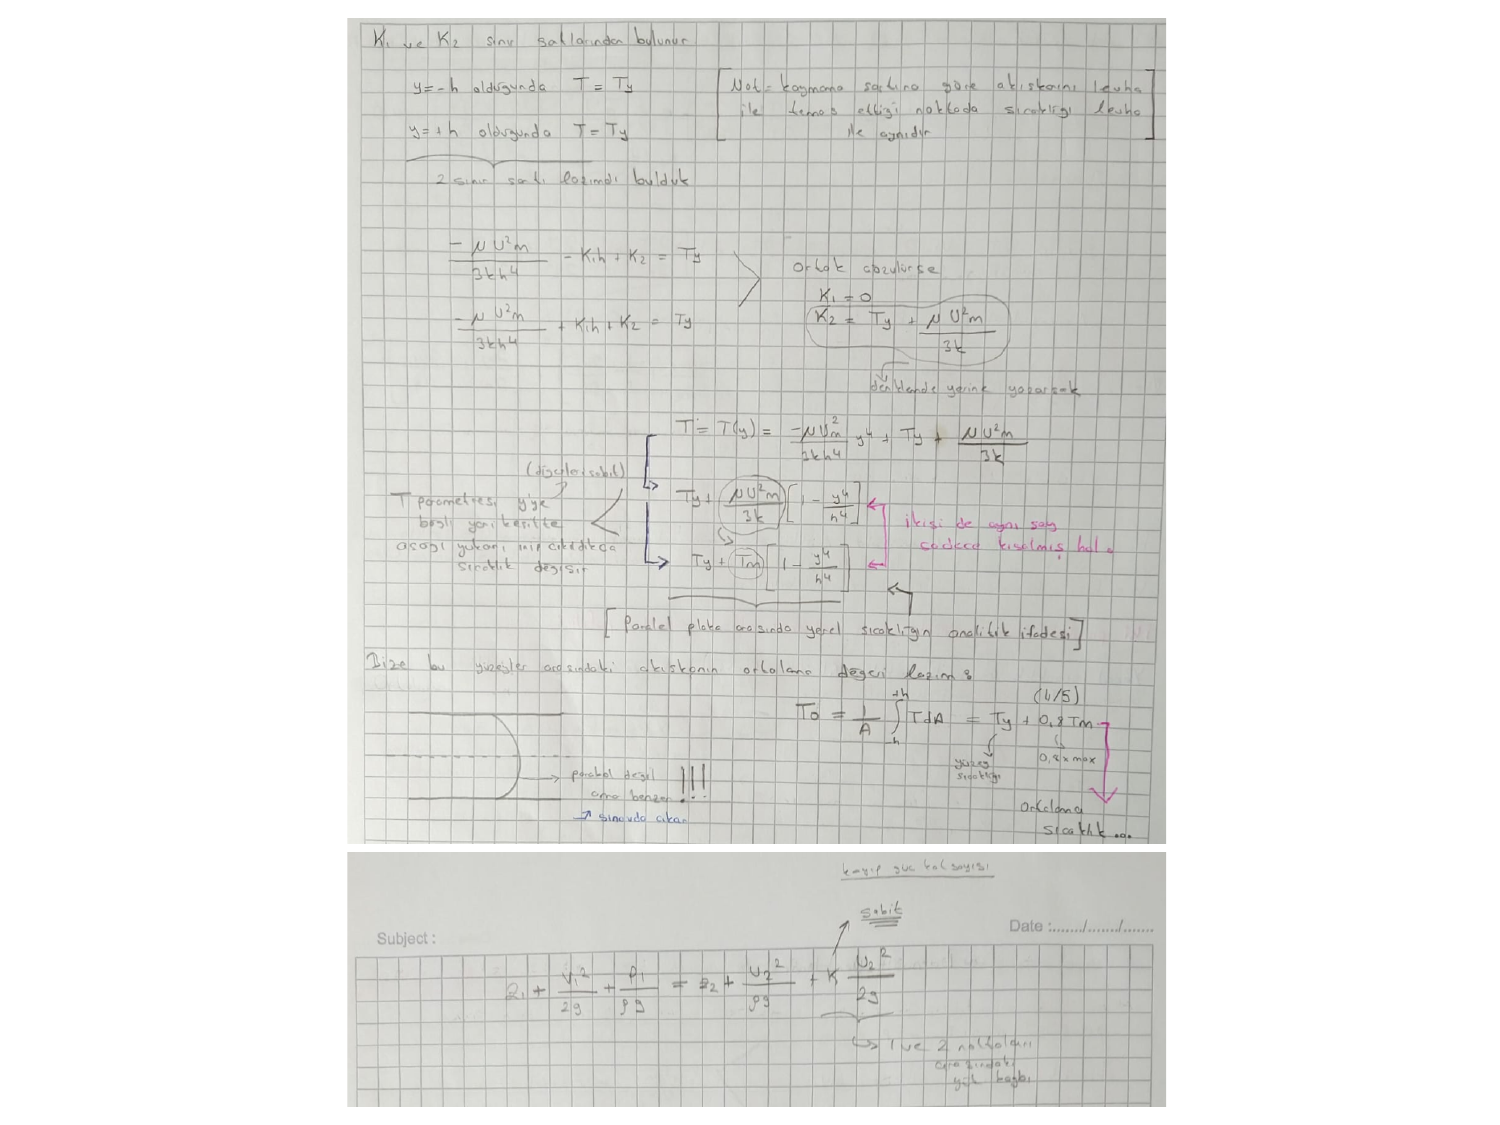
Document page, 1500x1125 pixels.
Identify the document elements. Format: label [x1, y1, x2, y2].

picture [344, 18, 1170, 1125]
